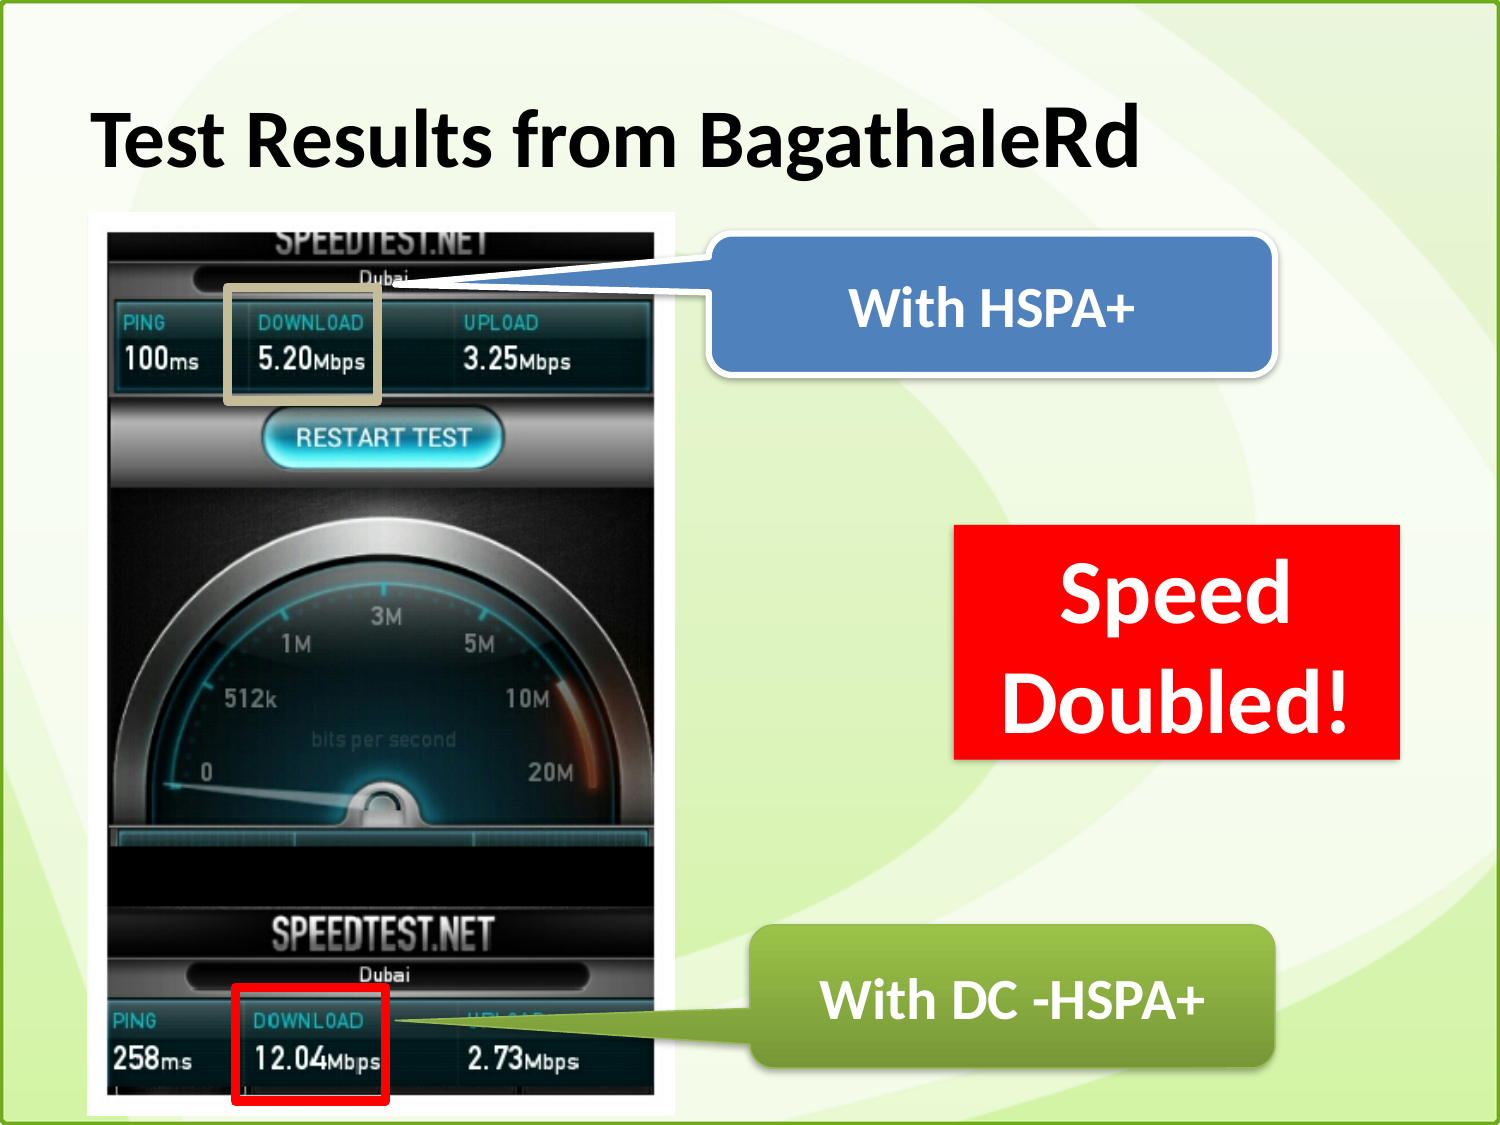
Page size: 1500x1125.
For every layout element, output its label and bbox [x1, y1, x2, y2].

picture [0, 0, 1500, 1125]
text_box [708, 233, 1276, 1069]
